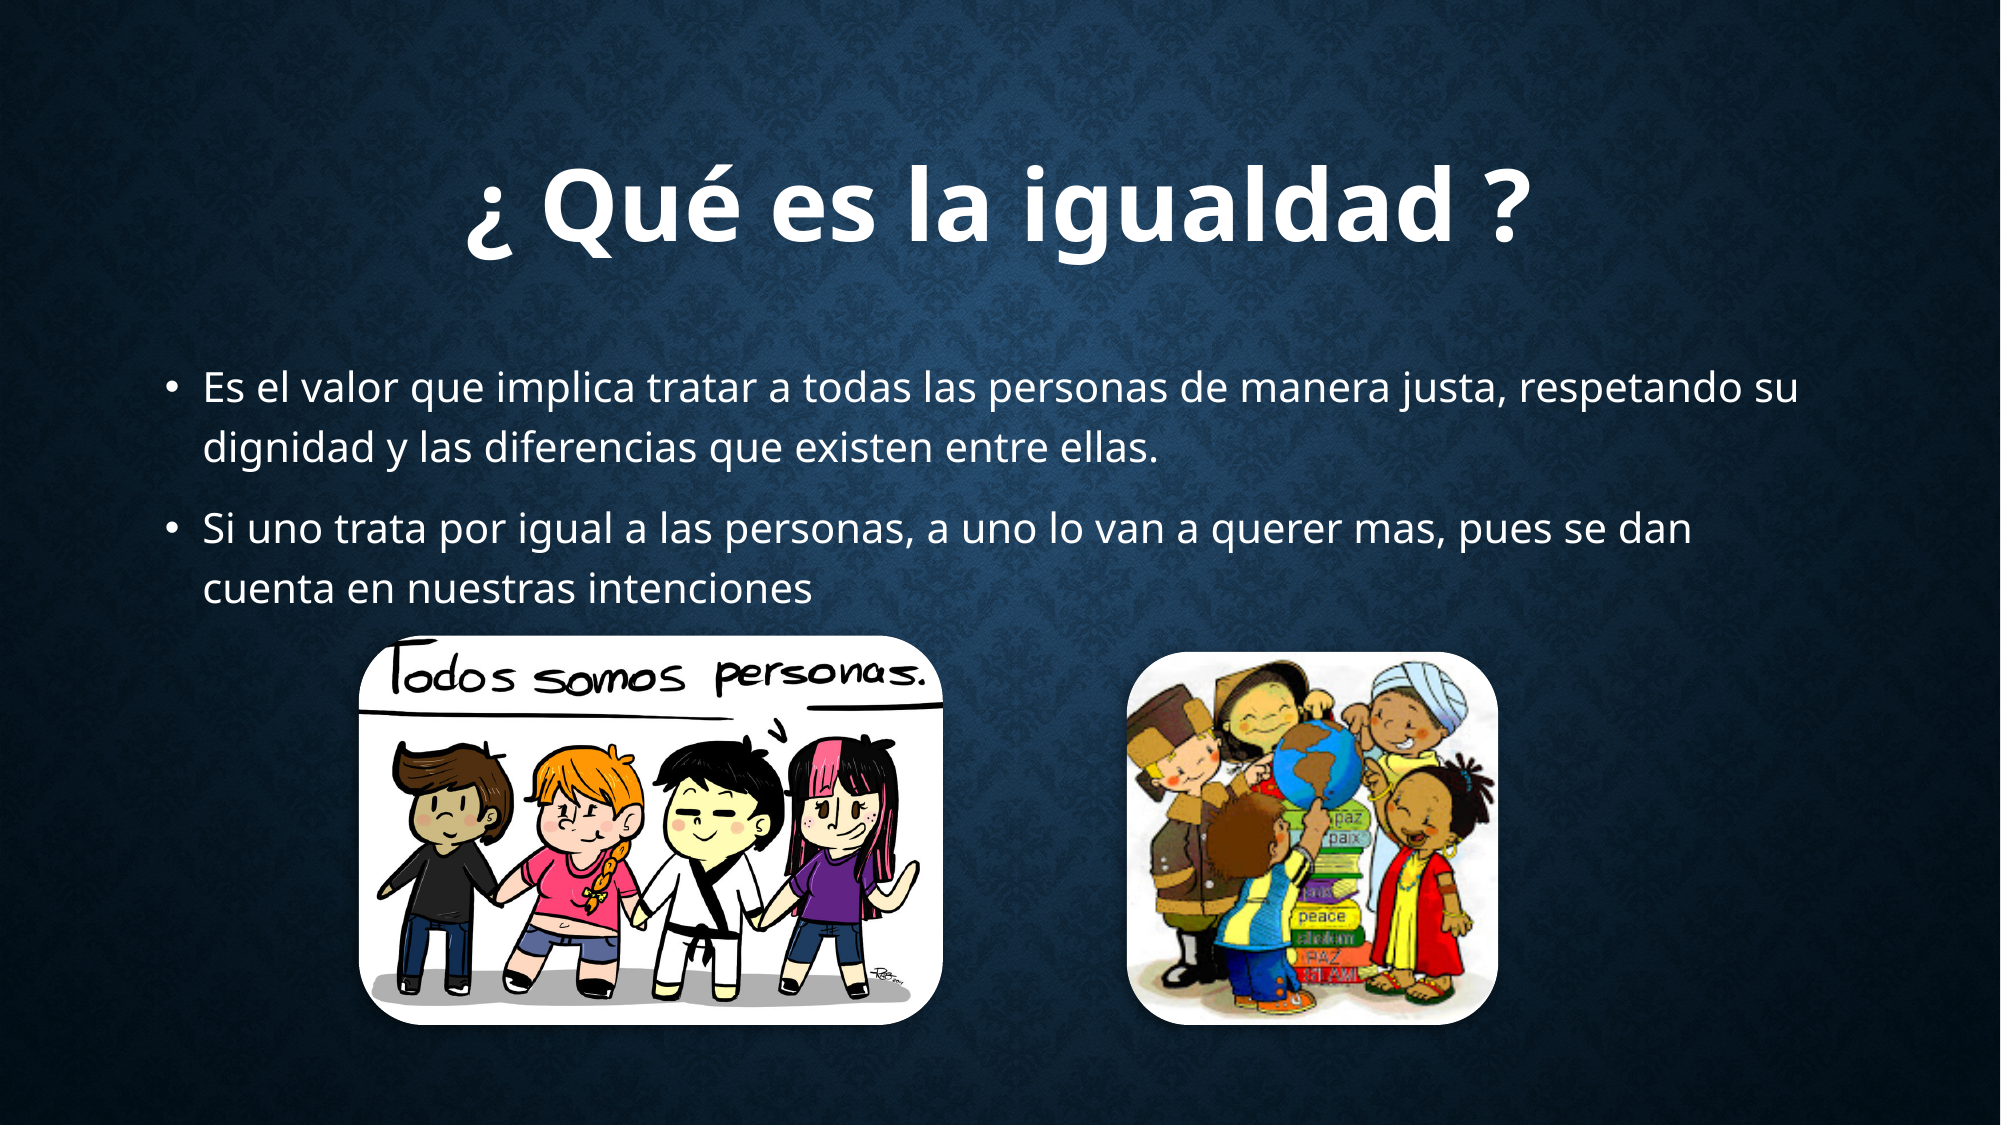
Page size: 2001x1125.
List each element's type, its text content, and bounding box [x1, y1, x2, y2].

picture [1126, 651, 1499, 1026]
picture [358, 635, 944, 1026]
list Es el valor que implica tratar a todas las personas de manera justa, respetando su dignidad y las diferencias que existen entre ellas. Si uno trata por igual a las personas, a uno lo van a querer mas, pues se dan cuenta en nuestras intenciones [149, 343, 1849, 950]
title ¿ Qué es la igualdad ? [149, 99, 1849, 318]
